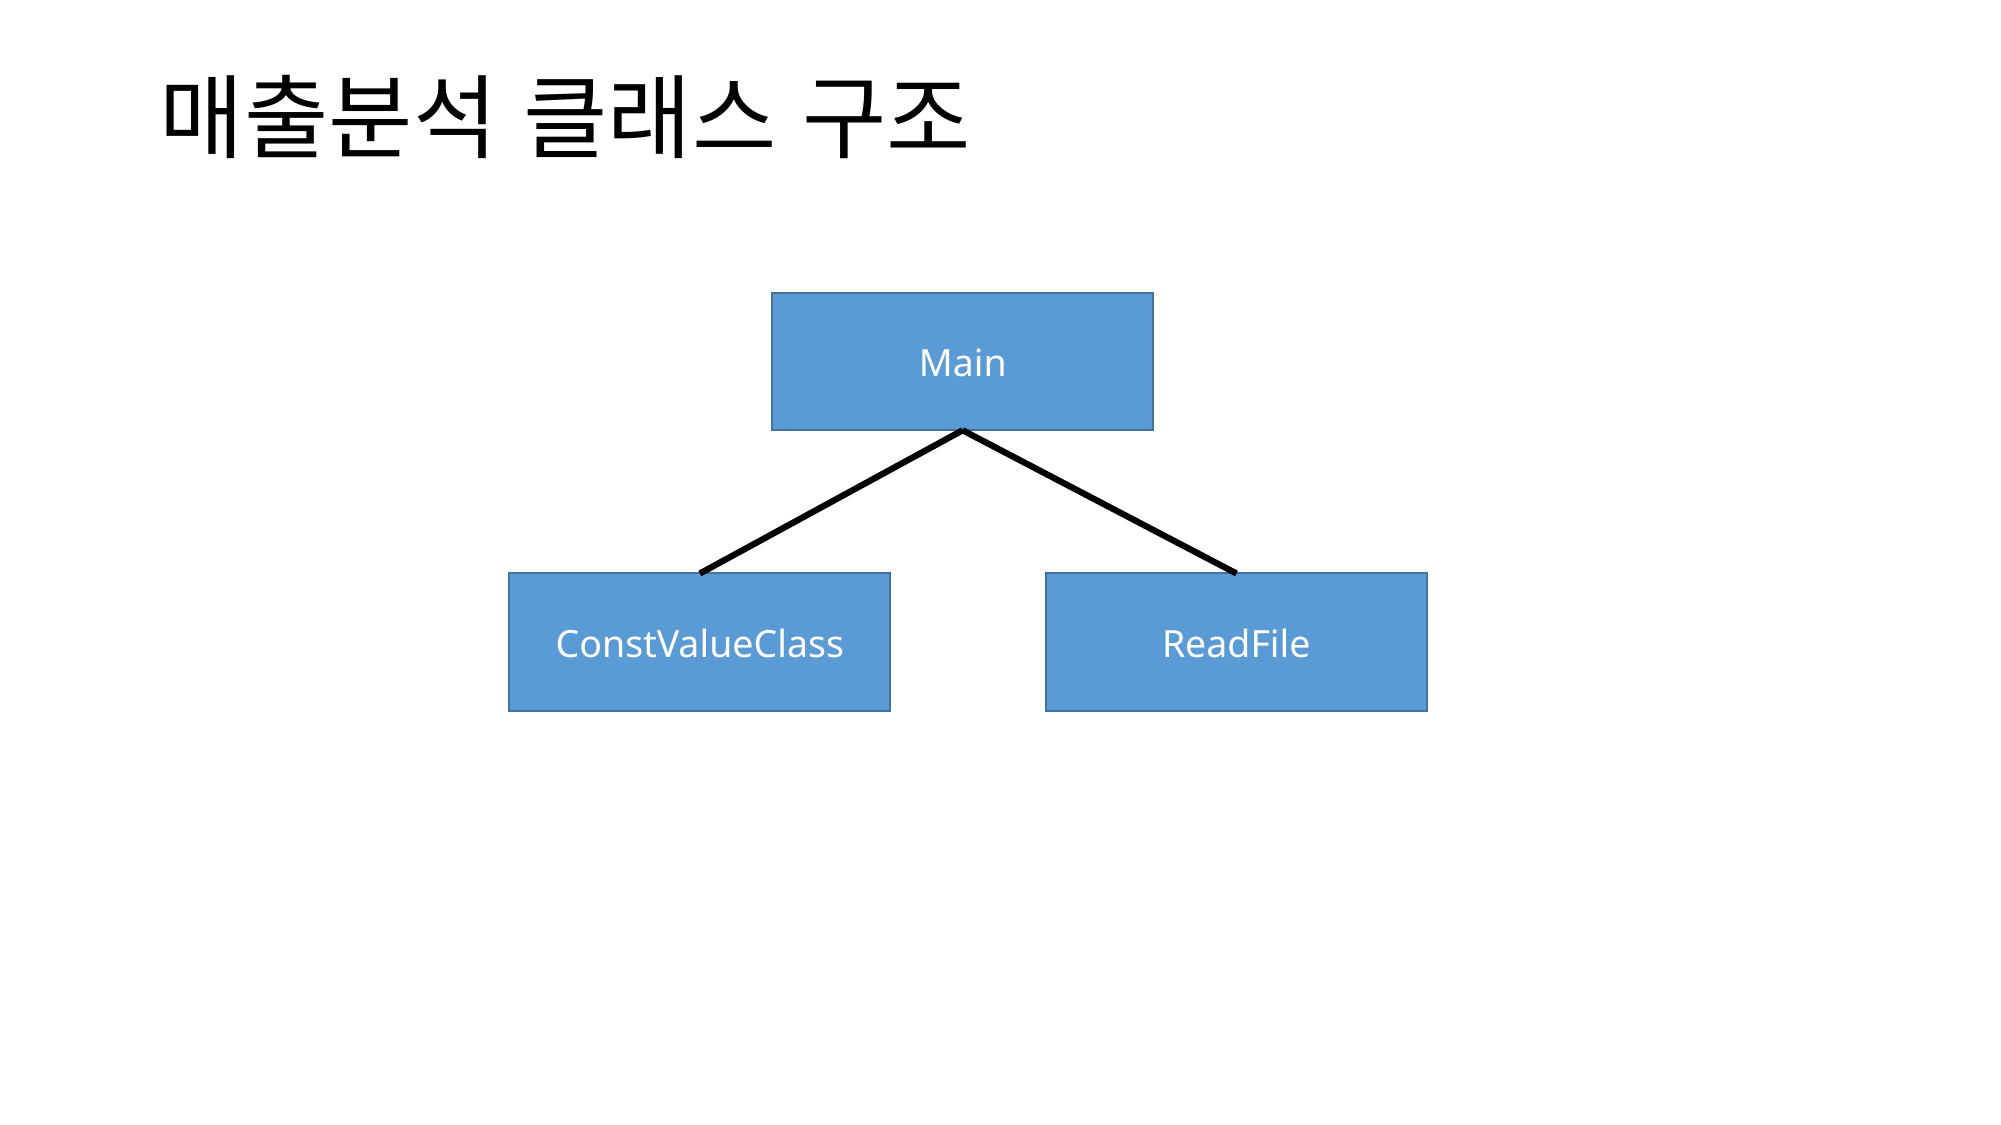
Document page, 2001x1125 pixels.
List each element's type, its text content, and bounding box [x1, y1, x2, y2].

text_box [962, 430, 1237, 574]
text_box ReadFile [1045, 572, 1428, 712]
text_box ConstValueClass [508, 572, 891, 712]
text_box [699, 430, 962, 574]
text_box Main [771, 292, 1154, 430]
title 매출분석 클래스 구조 [144, 44, 1870, 199]
